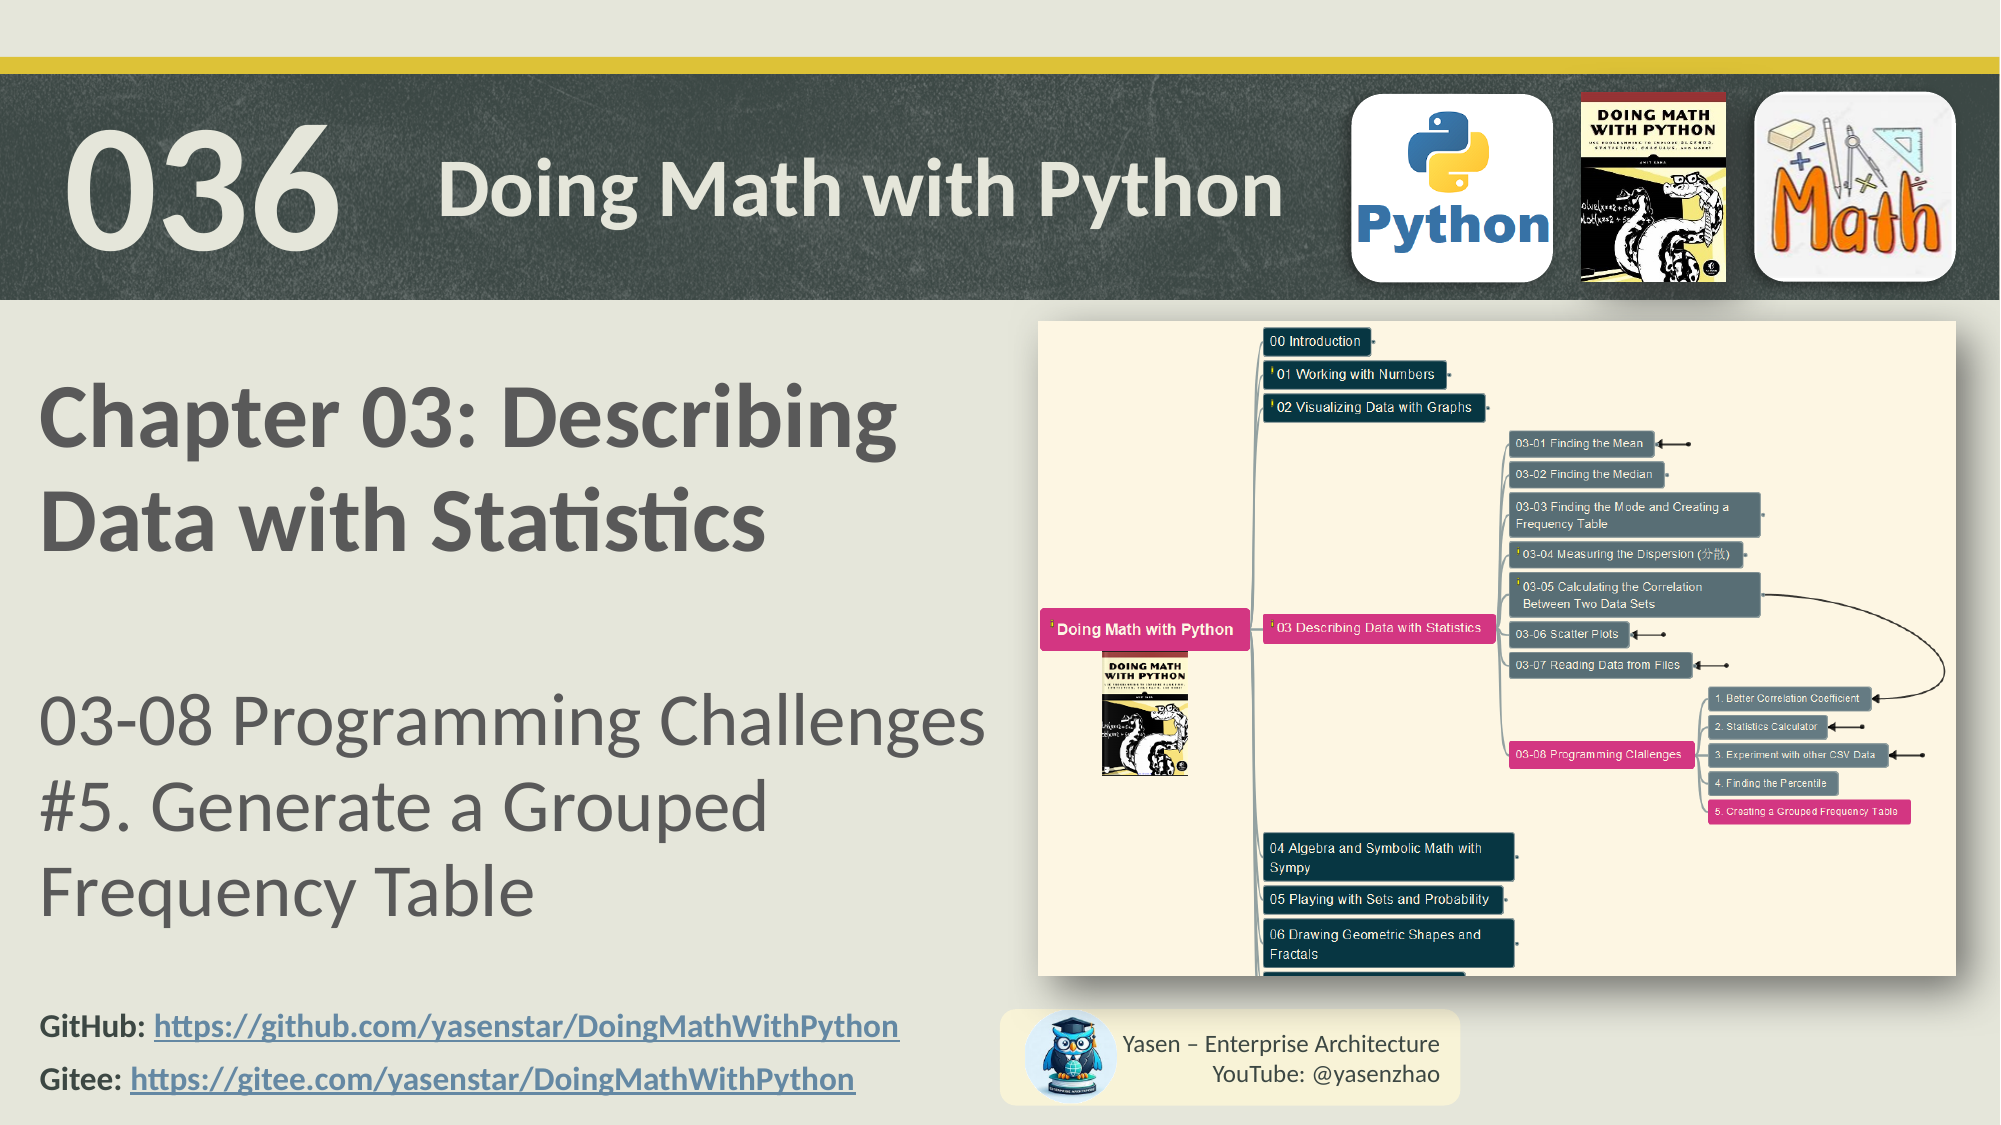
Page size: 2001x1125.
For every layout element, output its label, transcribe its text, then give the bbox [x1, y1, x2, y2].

text_box GitHub: https://github.com/yasenstar/DoingMathWithPython Gitee: https://gitee.com/yasenstar/DoingMathWithPython [24, 997, 950, 1112]
title Doing Math with Python [422, 76, 1323, 300]
text_box Chapter 03: Describing Data with Statistics 03-08 Programming Challenges #5. Generate a Grouped Frequency Table [24, 355, 1021, 942]
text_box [999, 1009, 1461, 1106]
text_box 036 [48, 132, 359, 244]
picture [0, 74, 2000, 300]
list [1038, 321, 1956, 976]
